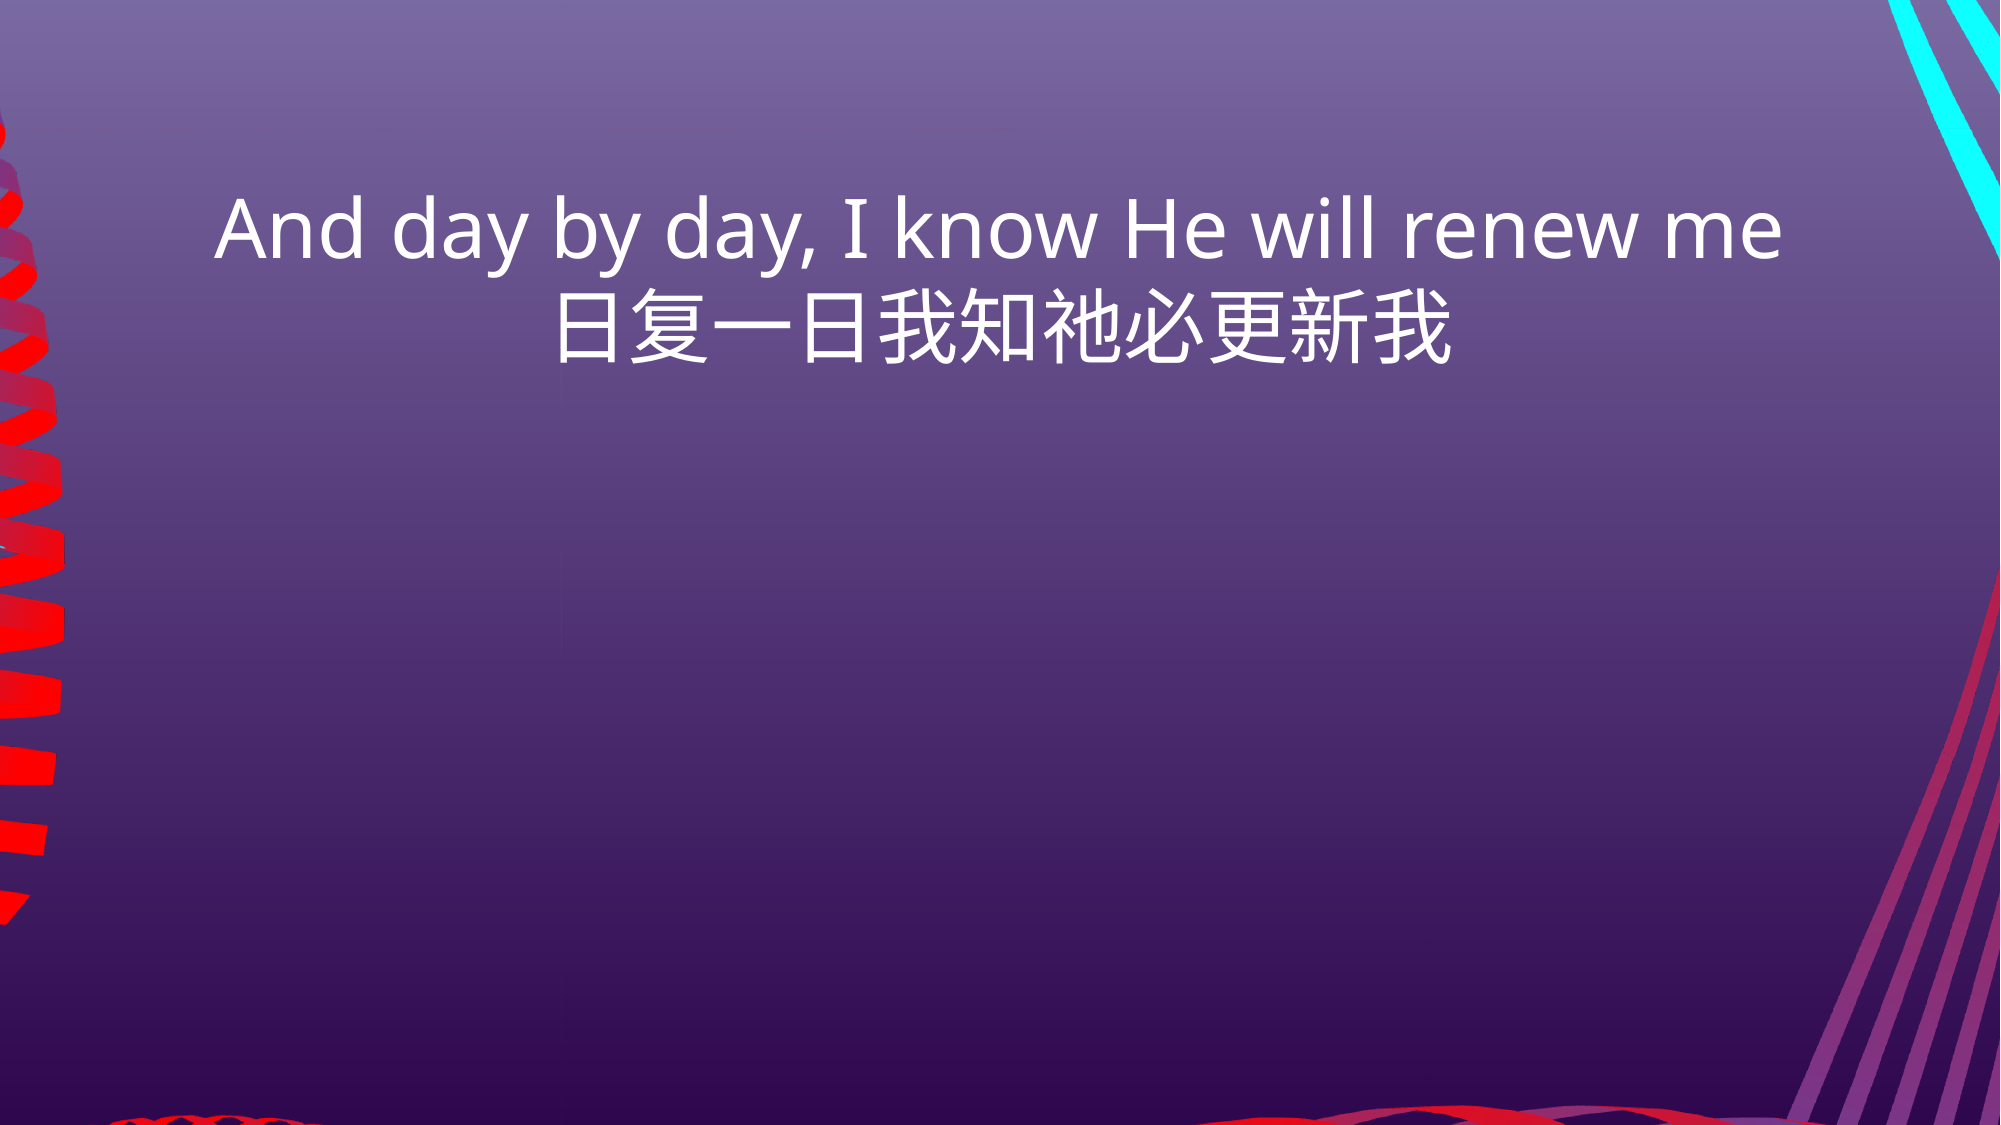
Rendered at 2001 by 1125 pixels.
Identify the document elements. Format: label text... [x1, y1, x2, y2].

picture [0, 0, 2001, 1125]
text_box And day by day, I know He will renew me 日复一日我知祂必更新我 [99, 168, 1900, 382]
